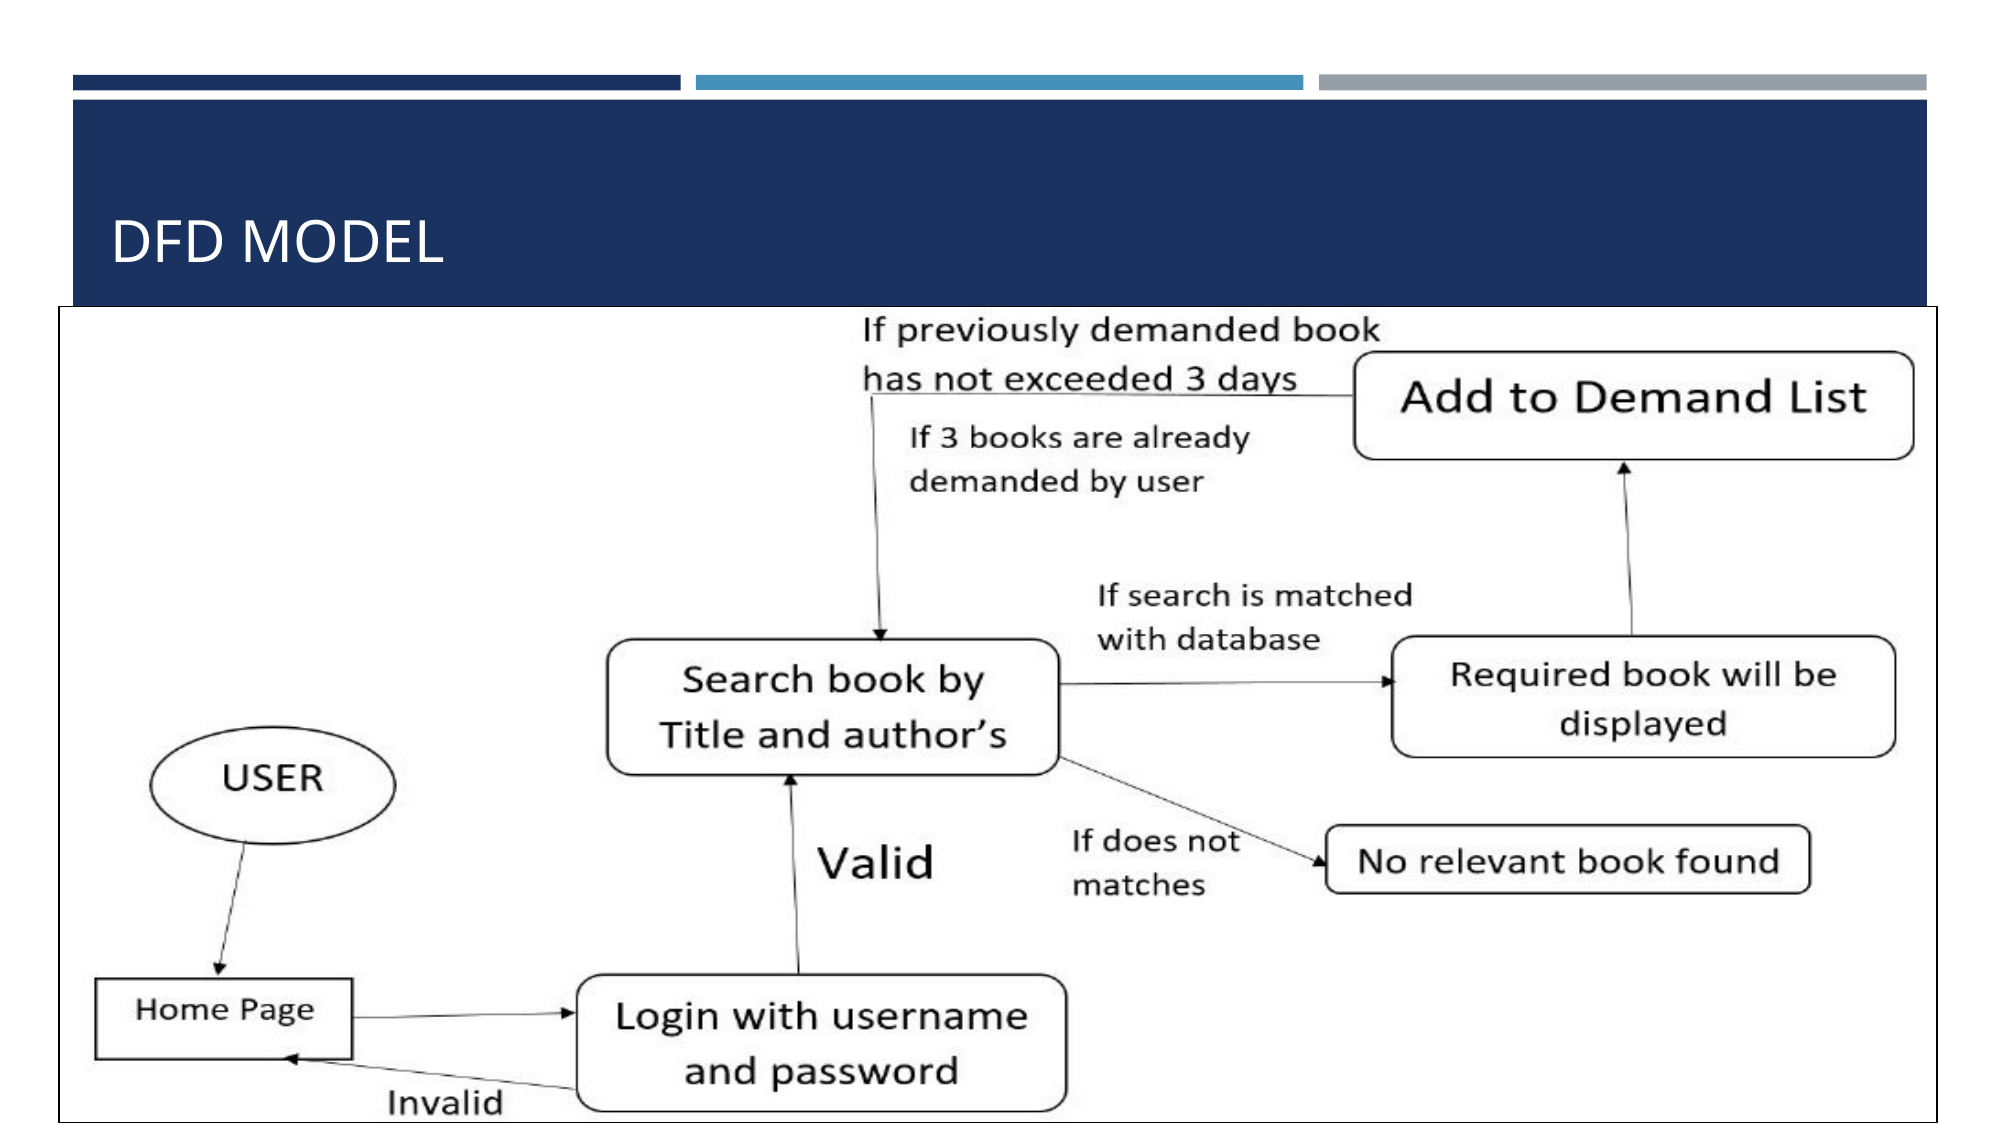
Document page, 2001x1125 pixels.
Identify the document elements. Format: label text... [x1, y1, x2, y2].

title DFD MODEL [95, 119, 1905, 282]
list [59, 307, 1937, 1122]
